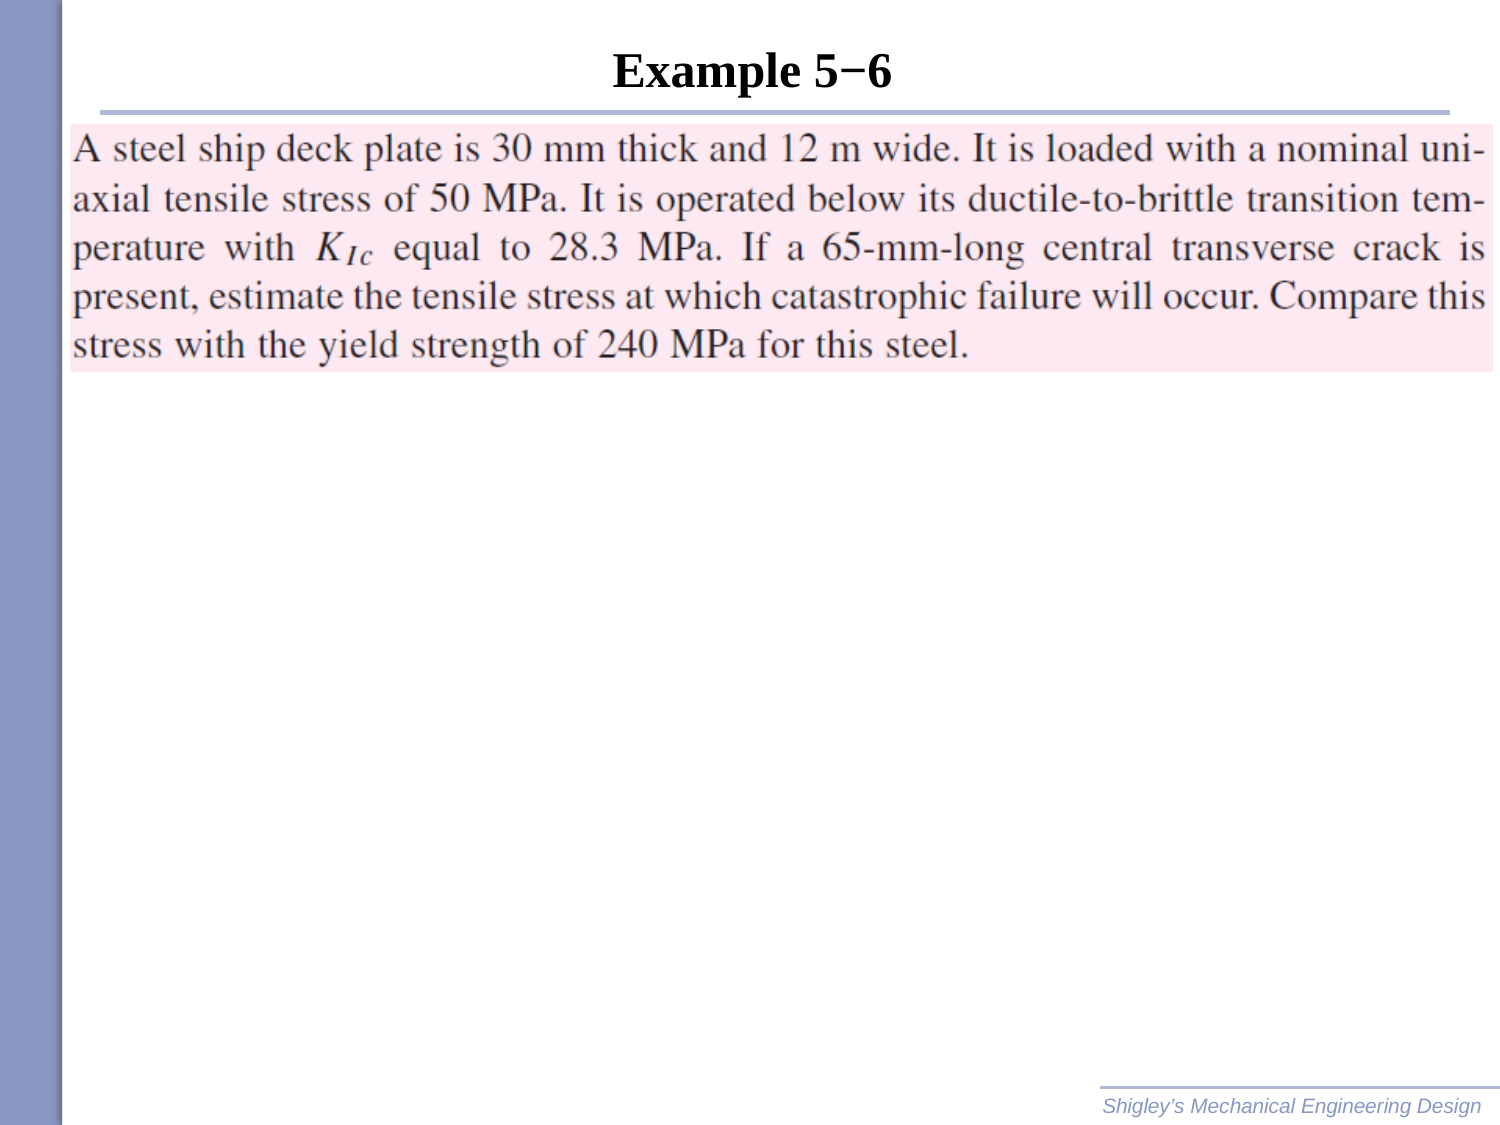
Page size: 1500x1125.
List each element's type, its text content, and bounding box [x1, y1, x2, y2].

picture [70, 124, 1493, 373]
title Example 5−6 [137, 30, 1368, 106]
footer Shigley’s Mechanical Engineering Design [1087, 1074, 1500, 1125]
